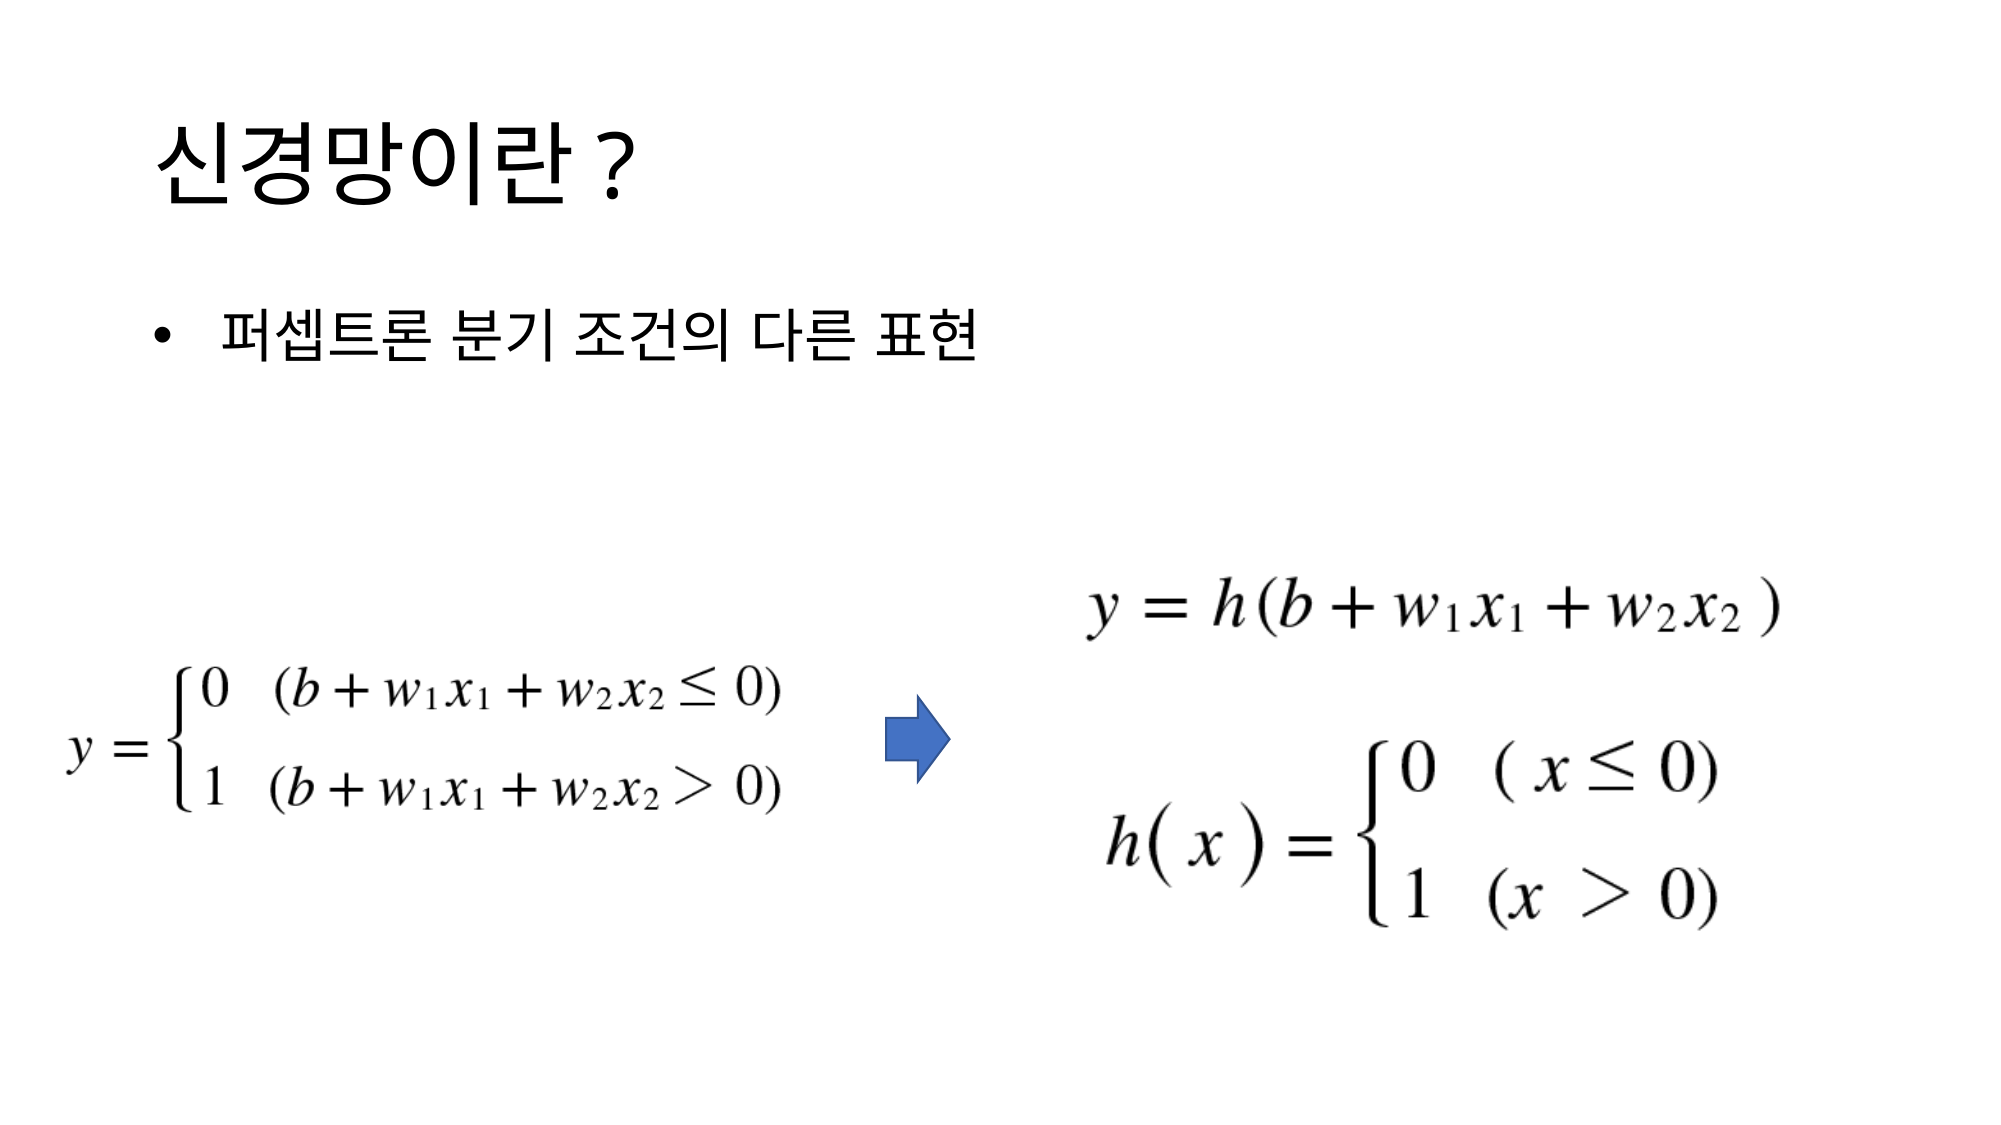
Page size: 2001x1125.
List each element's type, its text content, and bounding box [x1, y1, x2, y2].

list 퍼셉트론 분기 조건의 다른 표현 [137, 299, 1863, 1014]
picture [1061, 558, 1803, 662]
text_box [885, 693, 951, 785]
picture [1087, 721, 1737, 949]
picture [50, 645, 806, 833]
title 신경망이란? [137, 59, 1863, 278]
